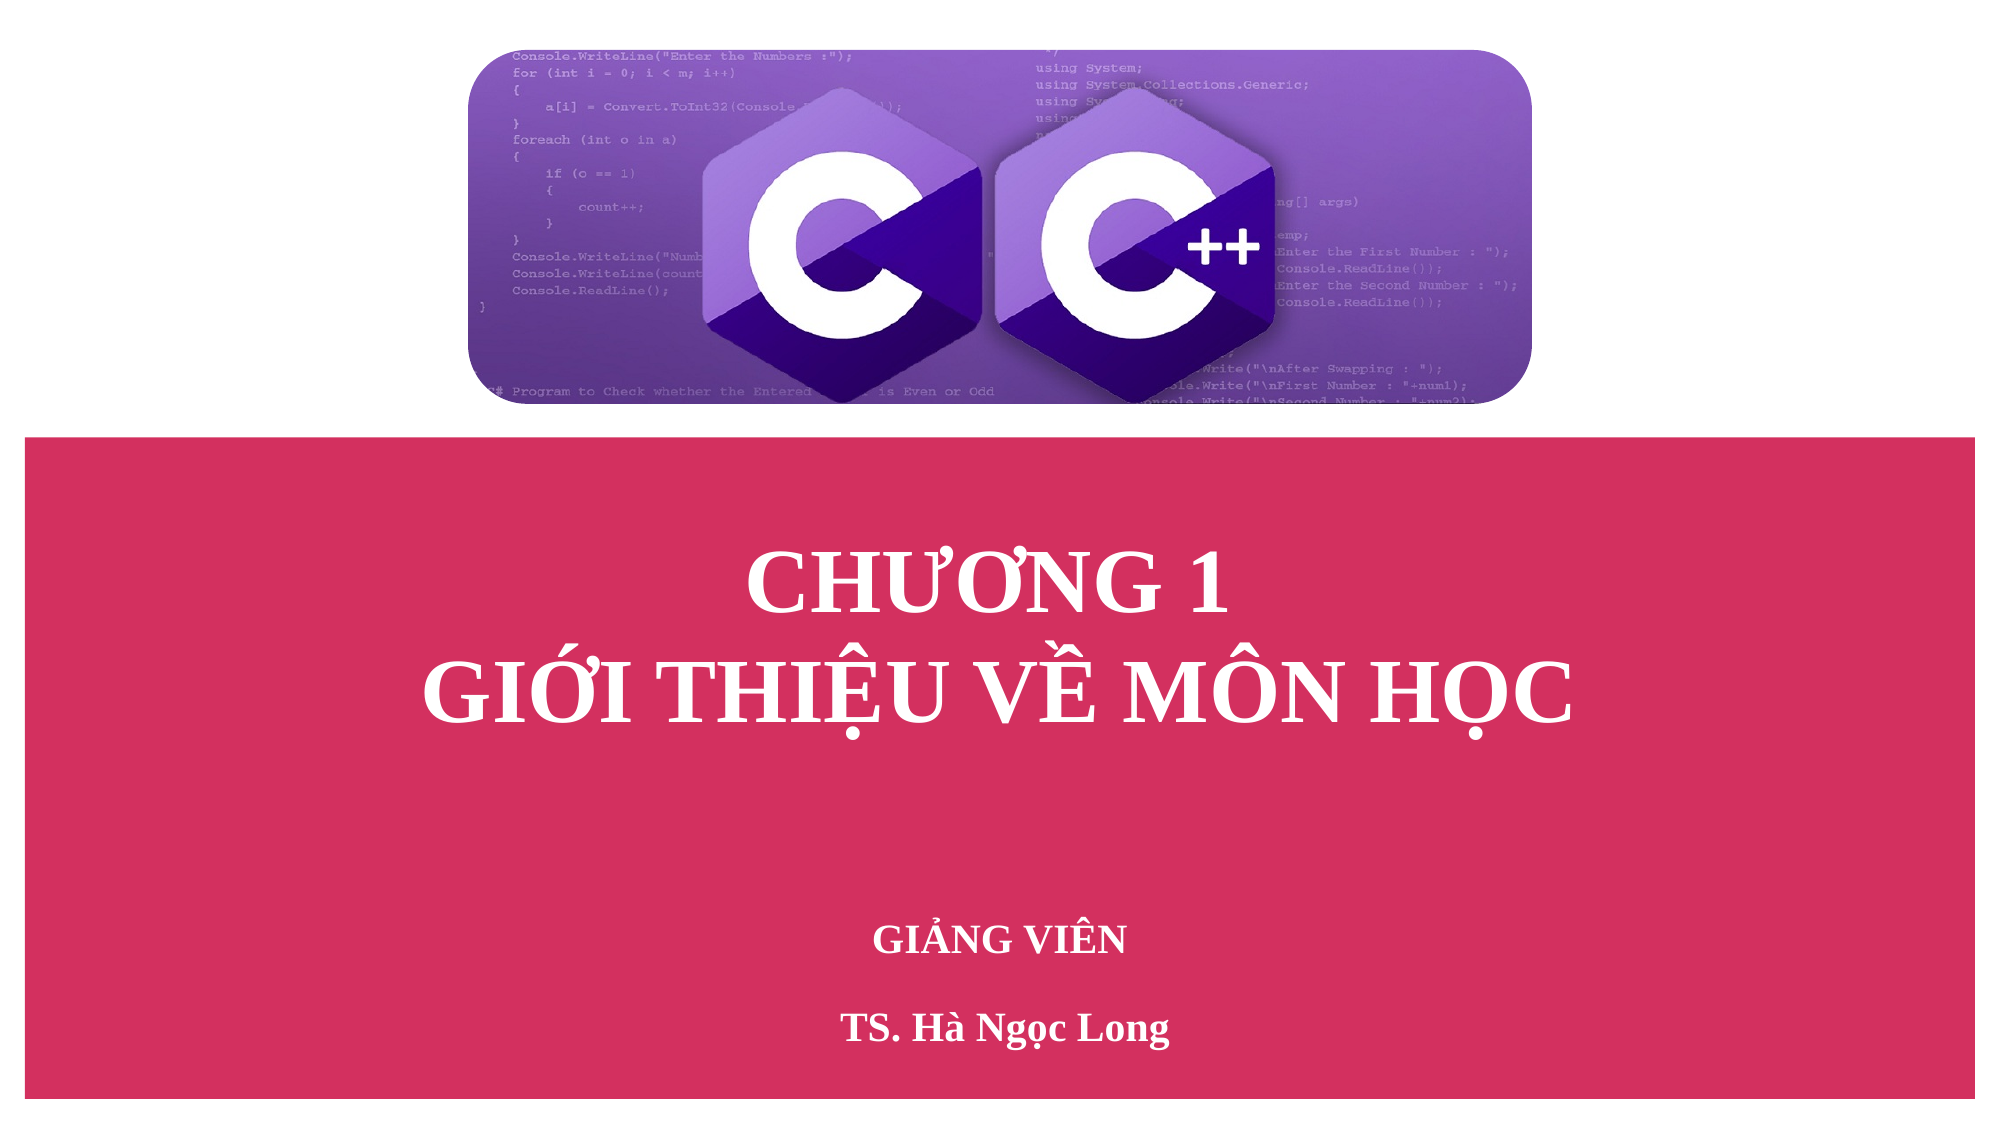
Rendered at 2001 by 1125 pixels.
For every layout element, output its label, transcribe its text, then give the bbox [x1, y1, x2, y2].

picture [467, 49, 1533, 405]
title CHƯƠNG 1 GIỚI THIỆU VỀ MÔN HỌC [150, 474, 1850, 788]
